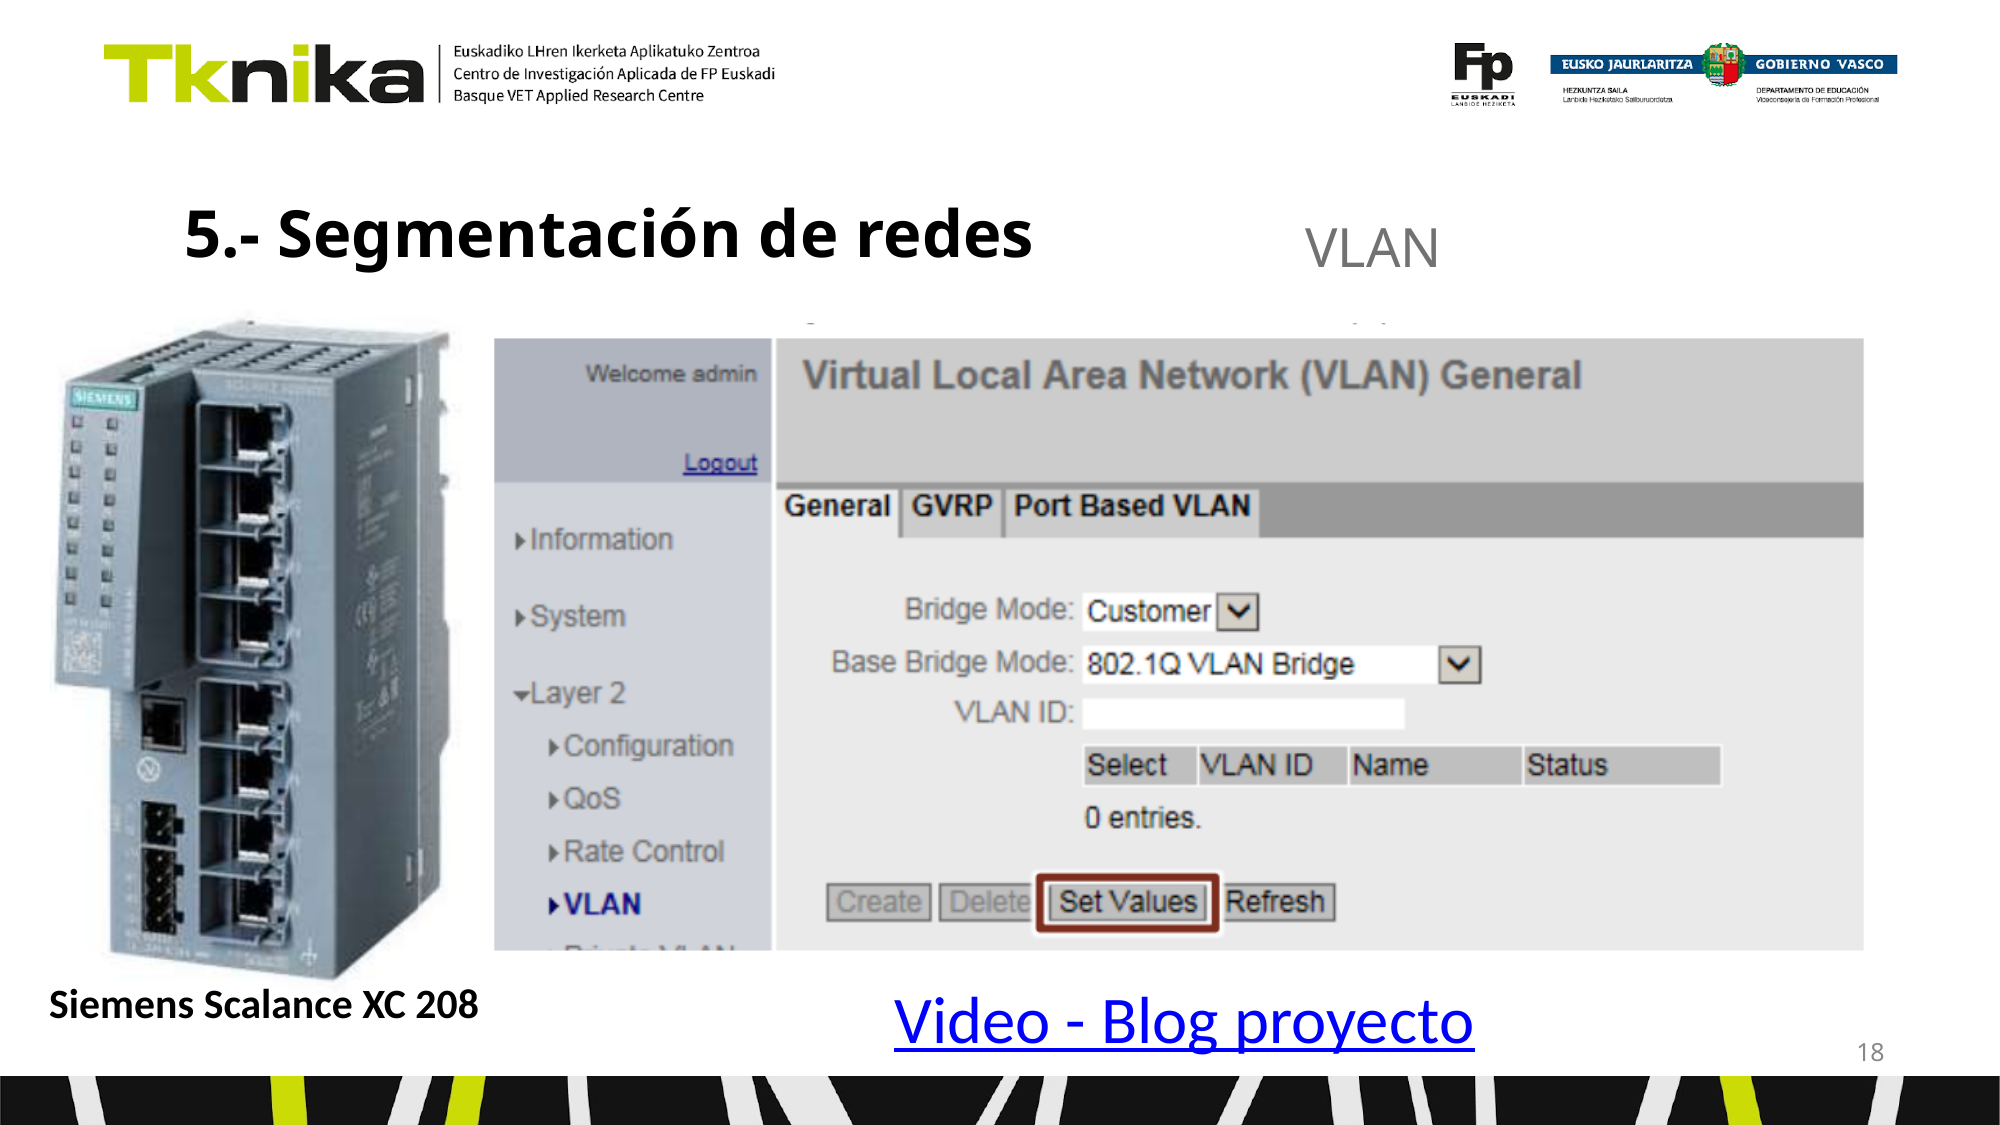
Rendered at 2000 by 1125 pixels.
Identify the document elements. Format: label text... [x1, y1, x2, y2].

text_box Video - Blog proyecto [879, 988, 1568, 1080]
picture [49, 309, 1900, 993]
picture [0, 1076, 2000, 1125]
slide_number ‹#› [1433, 1023, 1900, 1084]
text_box VLAN [1215, 198, 1708, 294]
picture [102, 42, 1898, 106]
text_box Siemens Scalance XC 208 [34, 961, 547, 1042]
title 5.- Segmentación de redes [130, 184, 1089, 279]
